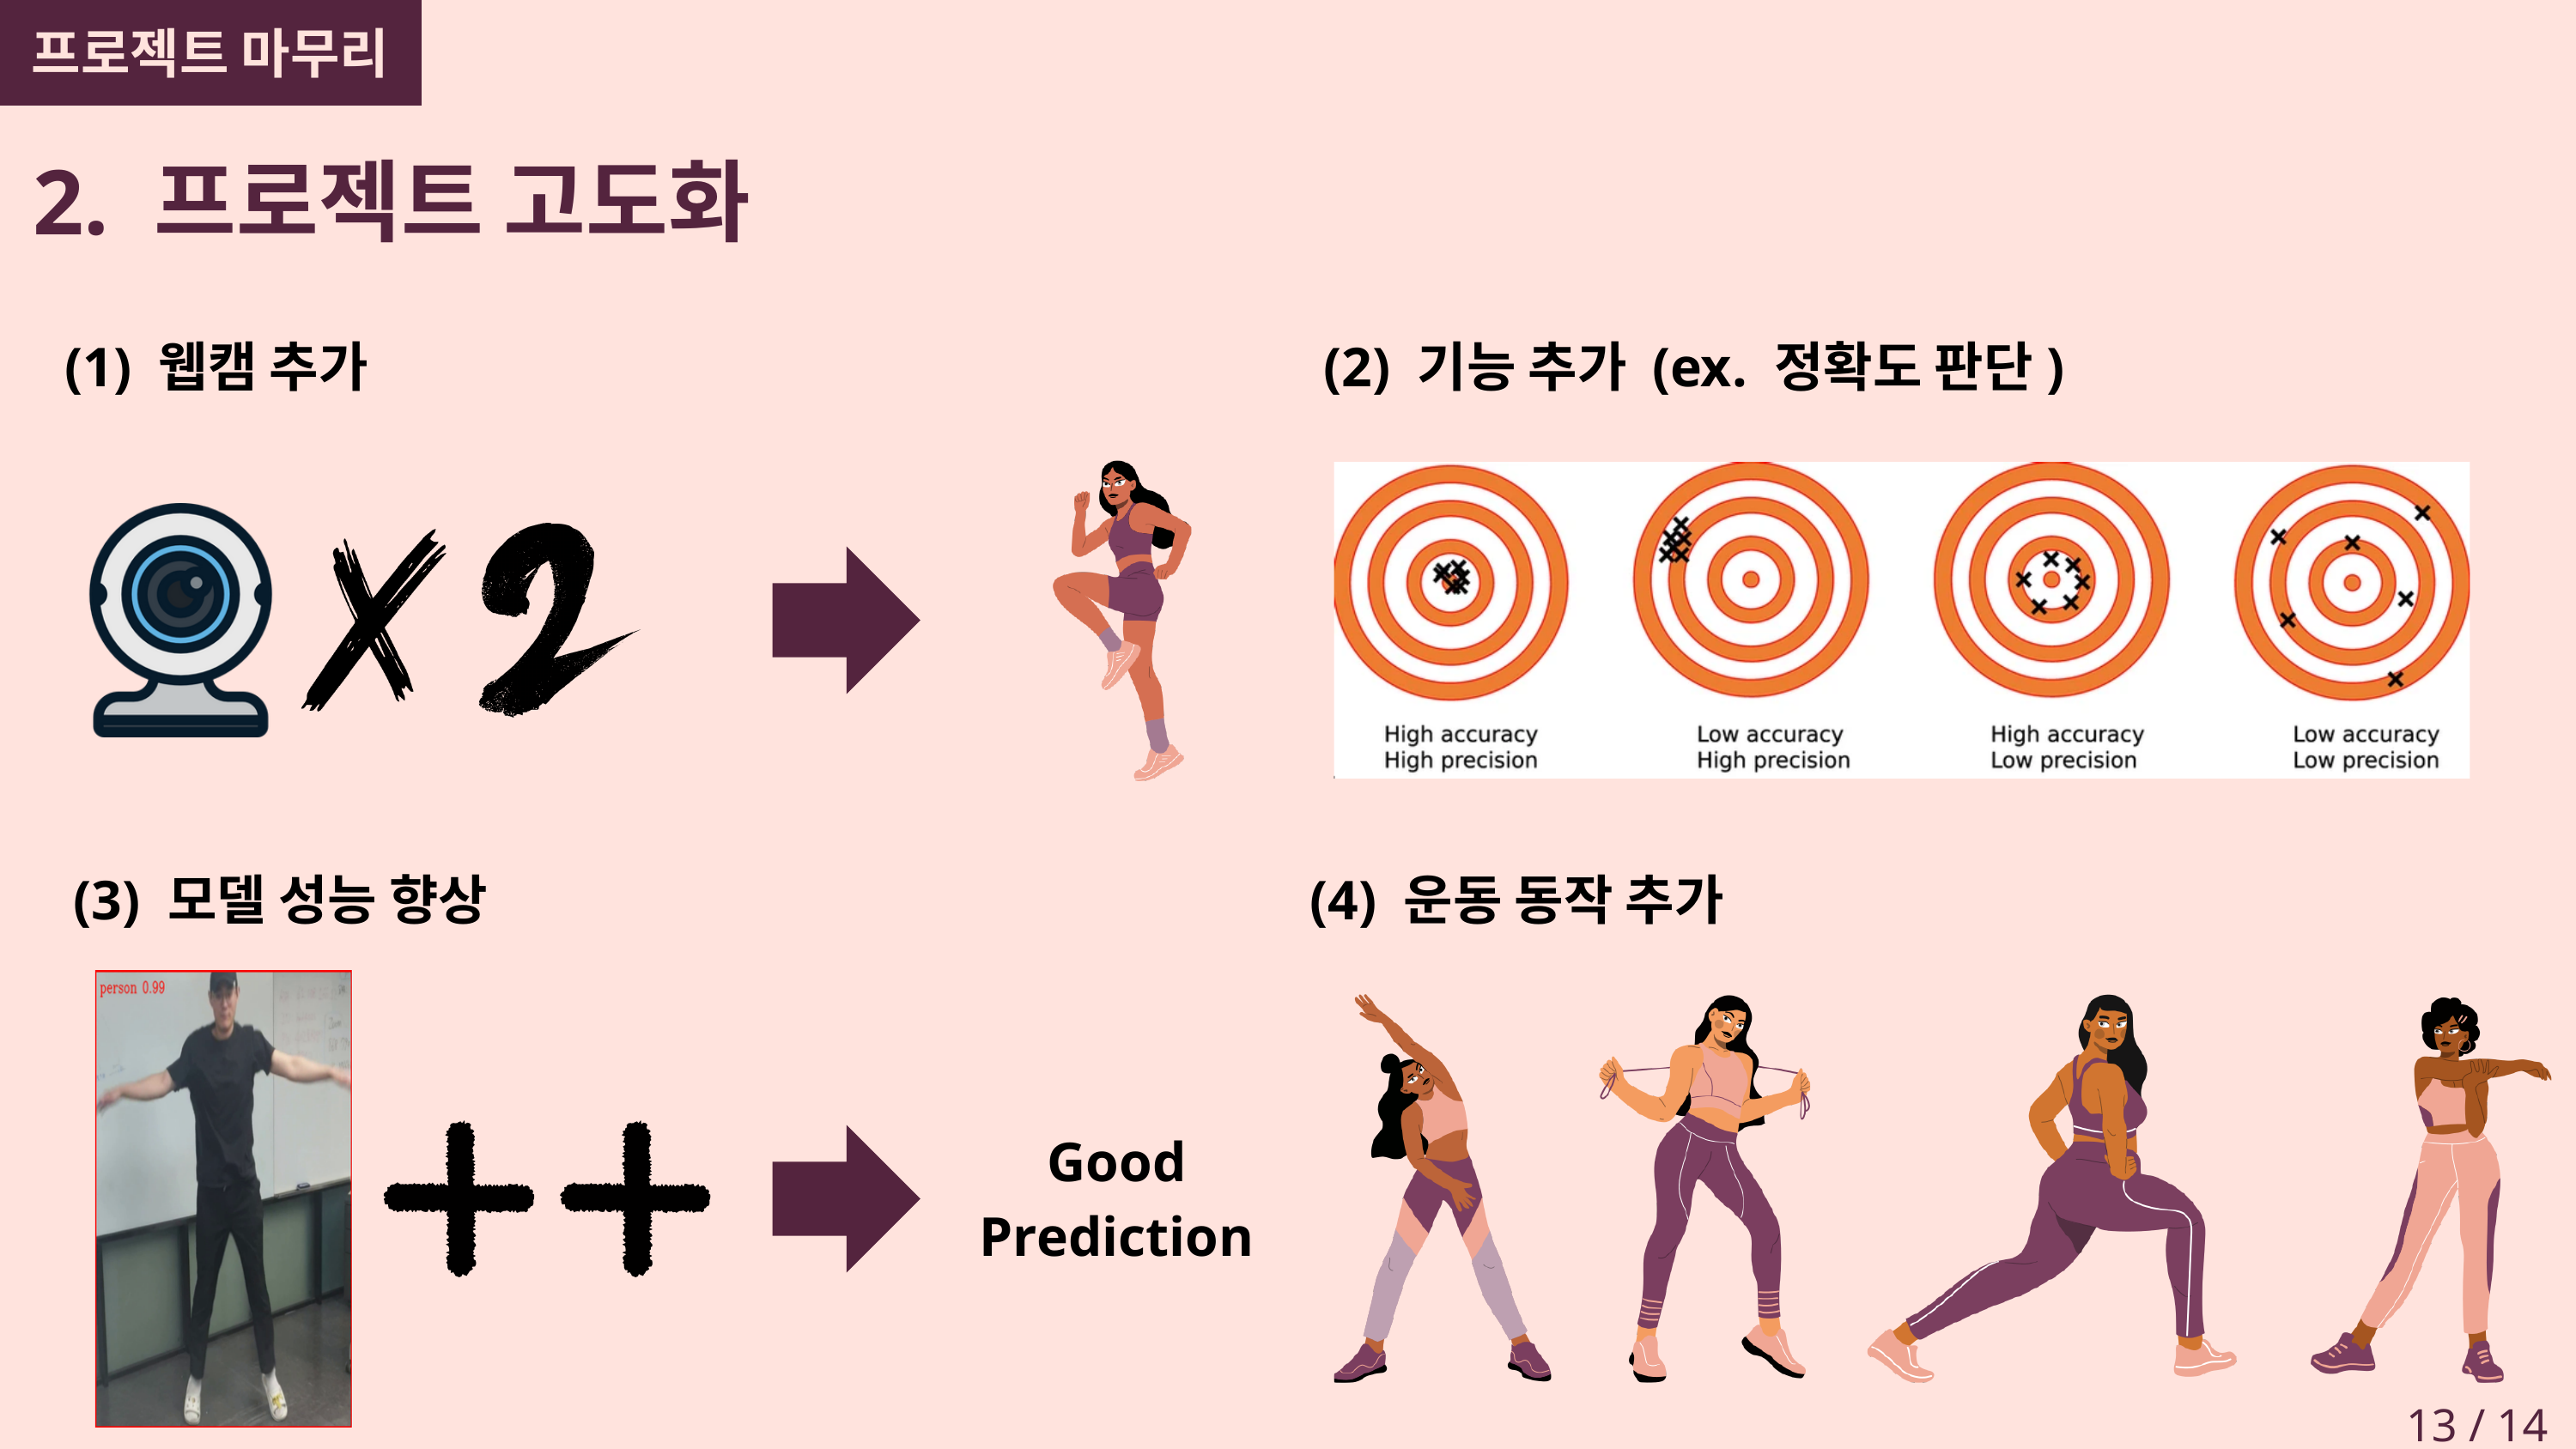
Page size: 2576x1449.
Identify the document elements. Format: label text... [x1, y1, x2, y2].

text_box 2. 프로젝트 고도화 [11, 127, 773, 253]
text_box [301, 529, 447, 712]
text_box 13 / 14 [2392, 1387, 2561, 1449]
text_box (3) 모델 성능 향상 [46, 855, 515, 931]
text_box [64, 503, 298, 737]
text_box (2) 기능 추가 (ex. 정확도 판단) [1295, 322, 2093, 398]
text_box [1599, 994, 1811, 1383]
text_box [1334, 994, 1552, 1383]
text_box [383, 1120, 535, 1277]
text_box [1867, 994, 2237, 1383]
text_box [94, 970, 353, 1428]
text_box [1051, 458, 1192, 781]
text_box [772, 1125, 921, 1273]
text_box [772, 546, 921, 694]
text_box (4) 운동 동작 추가 [1295, 855, 1739, 931]
text_box [478, 523, 641, 718]
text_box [0, 0, 422, 106]
text_box [560, 1120, 711, 1277]
text_box Good Prediction [945, 1117, 1288, 1268]
text_box (1) 웹캠 추가 [46, 322, 386, 398]
text_box [1334, 462, 2470, 779]
text_box [2311, 994, 2552, 1383]
